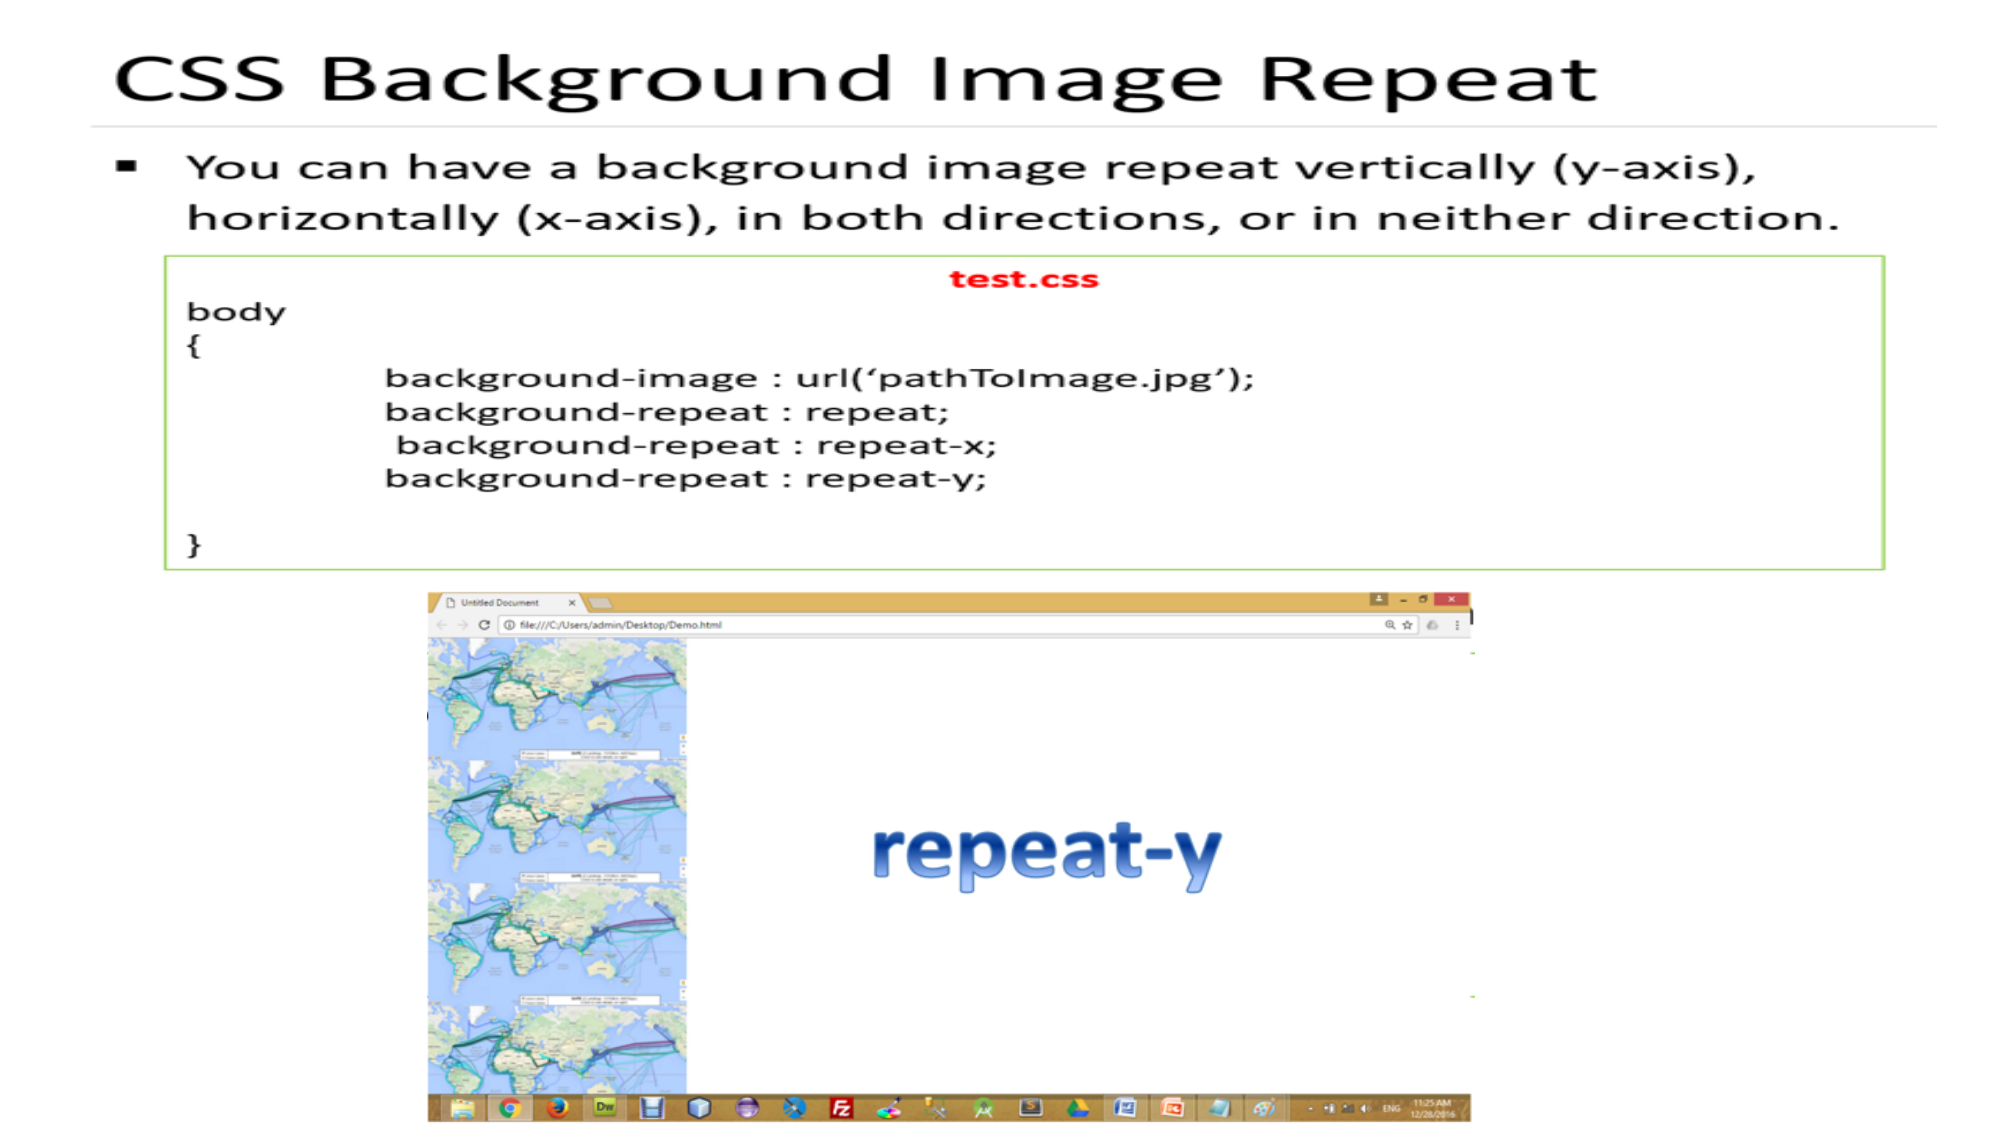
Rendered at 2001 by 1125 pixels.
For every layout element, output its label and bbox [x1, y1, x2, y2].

picture [68, 35, 1937, 586]
picture [427, 588, 1475, 1125]
